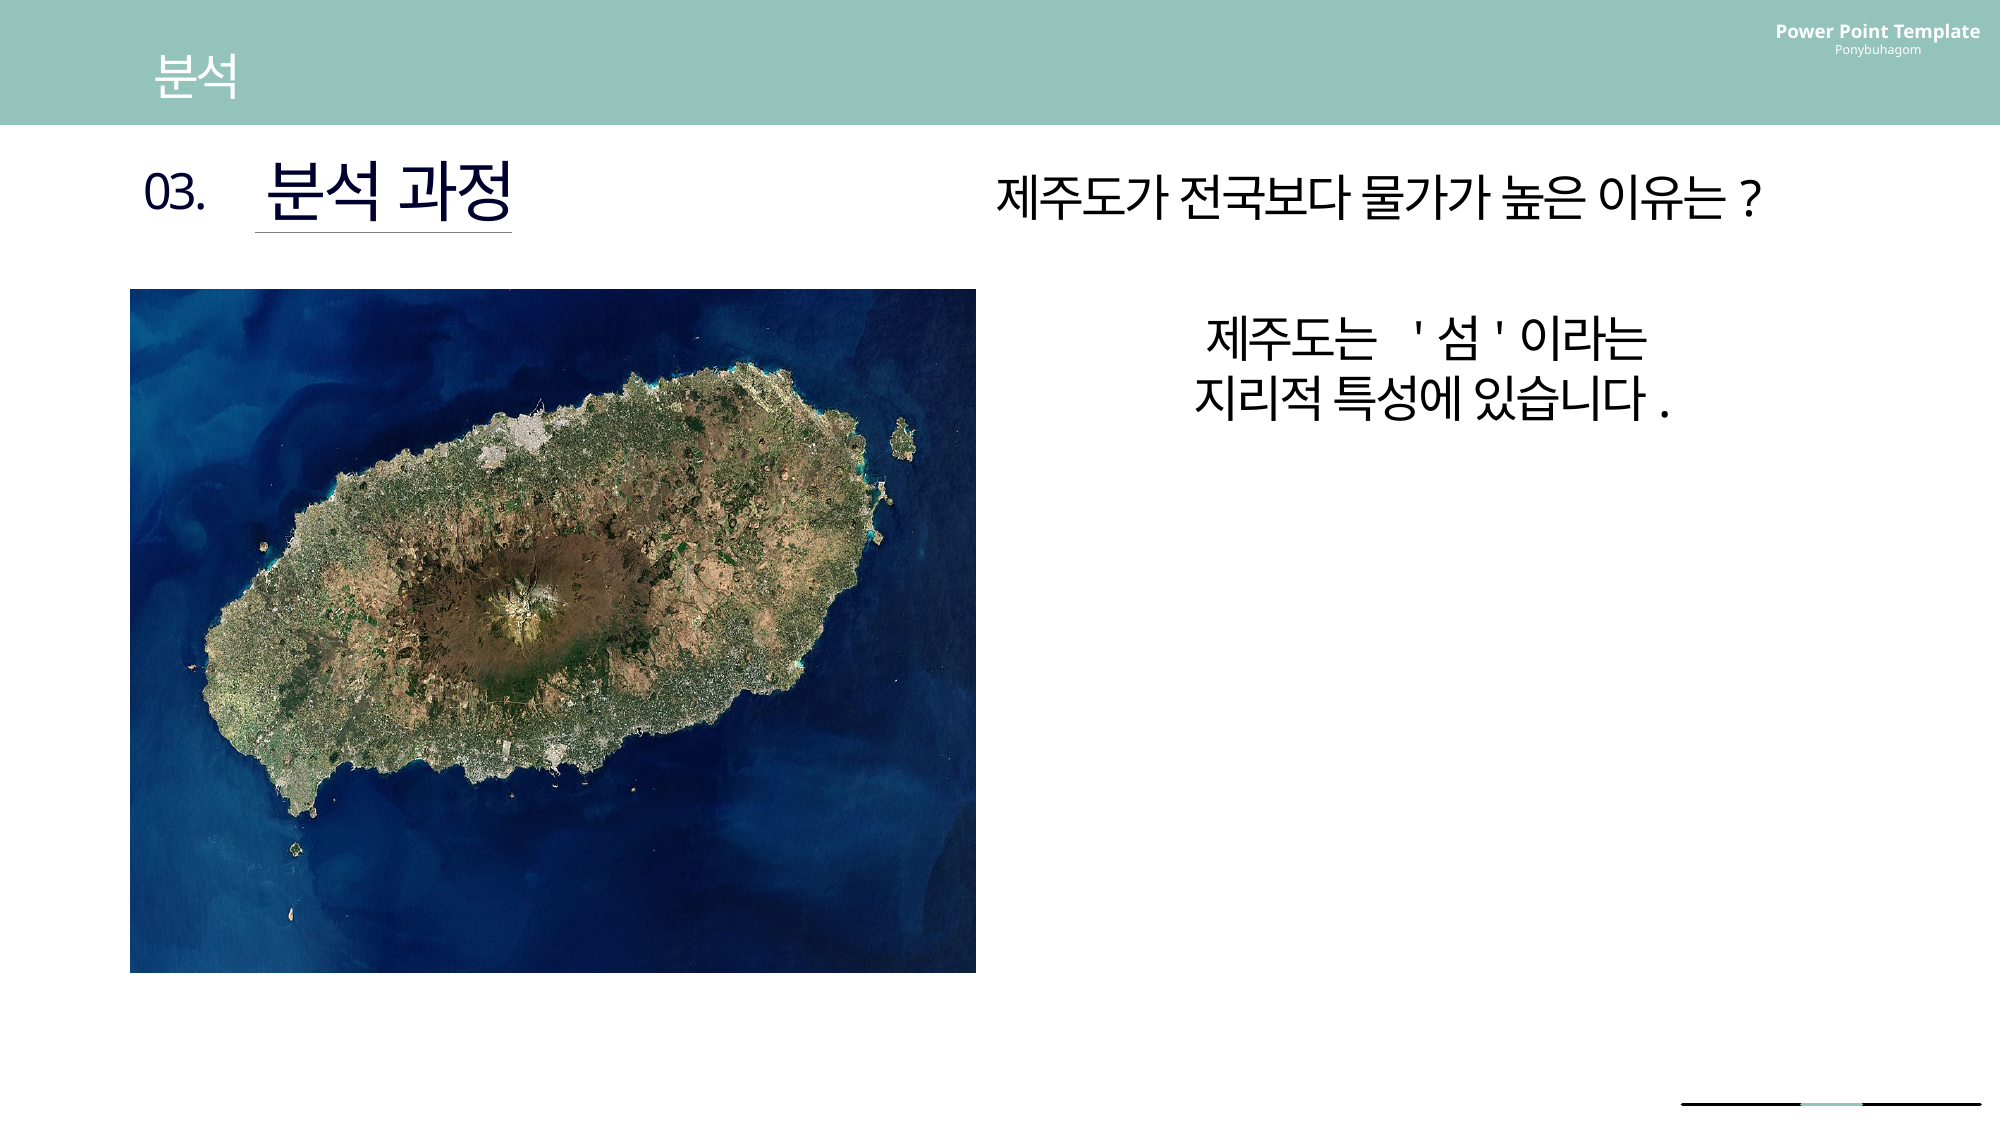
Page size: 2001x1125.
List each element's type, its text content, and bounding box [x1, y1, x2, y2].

picture [130, 289, 976, 973]
text_box 분석 과정 [250, 142, 533, 237]
text_box 분석 [138, 37, 257, 113]
text_box 제주도는 '섬'이라는 지리적 특성에 있습니다. [1013, 300, 1853, 436]
text_box Power Point Template Ponybuhagom [1760, 12, 1996, 65]
text_box 제주도가 전국보다 물가가 높은 이유는? [959, 159, 1799, 235]
text_box 03. [128, 152, 223, 227]
